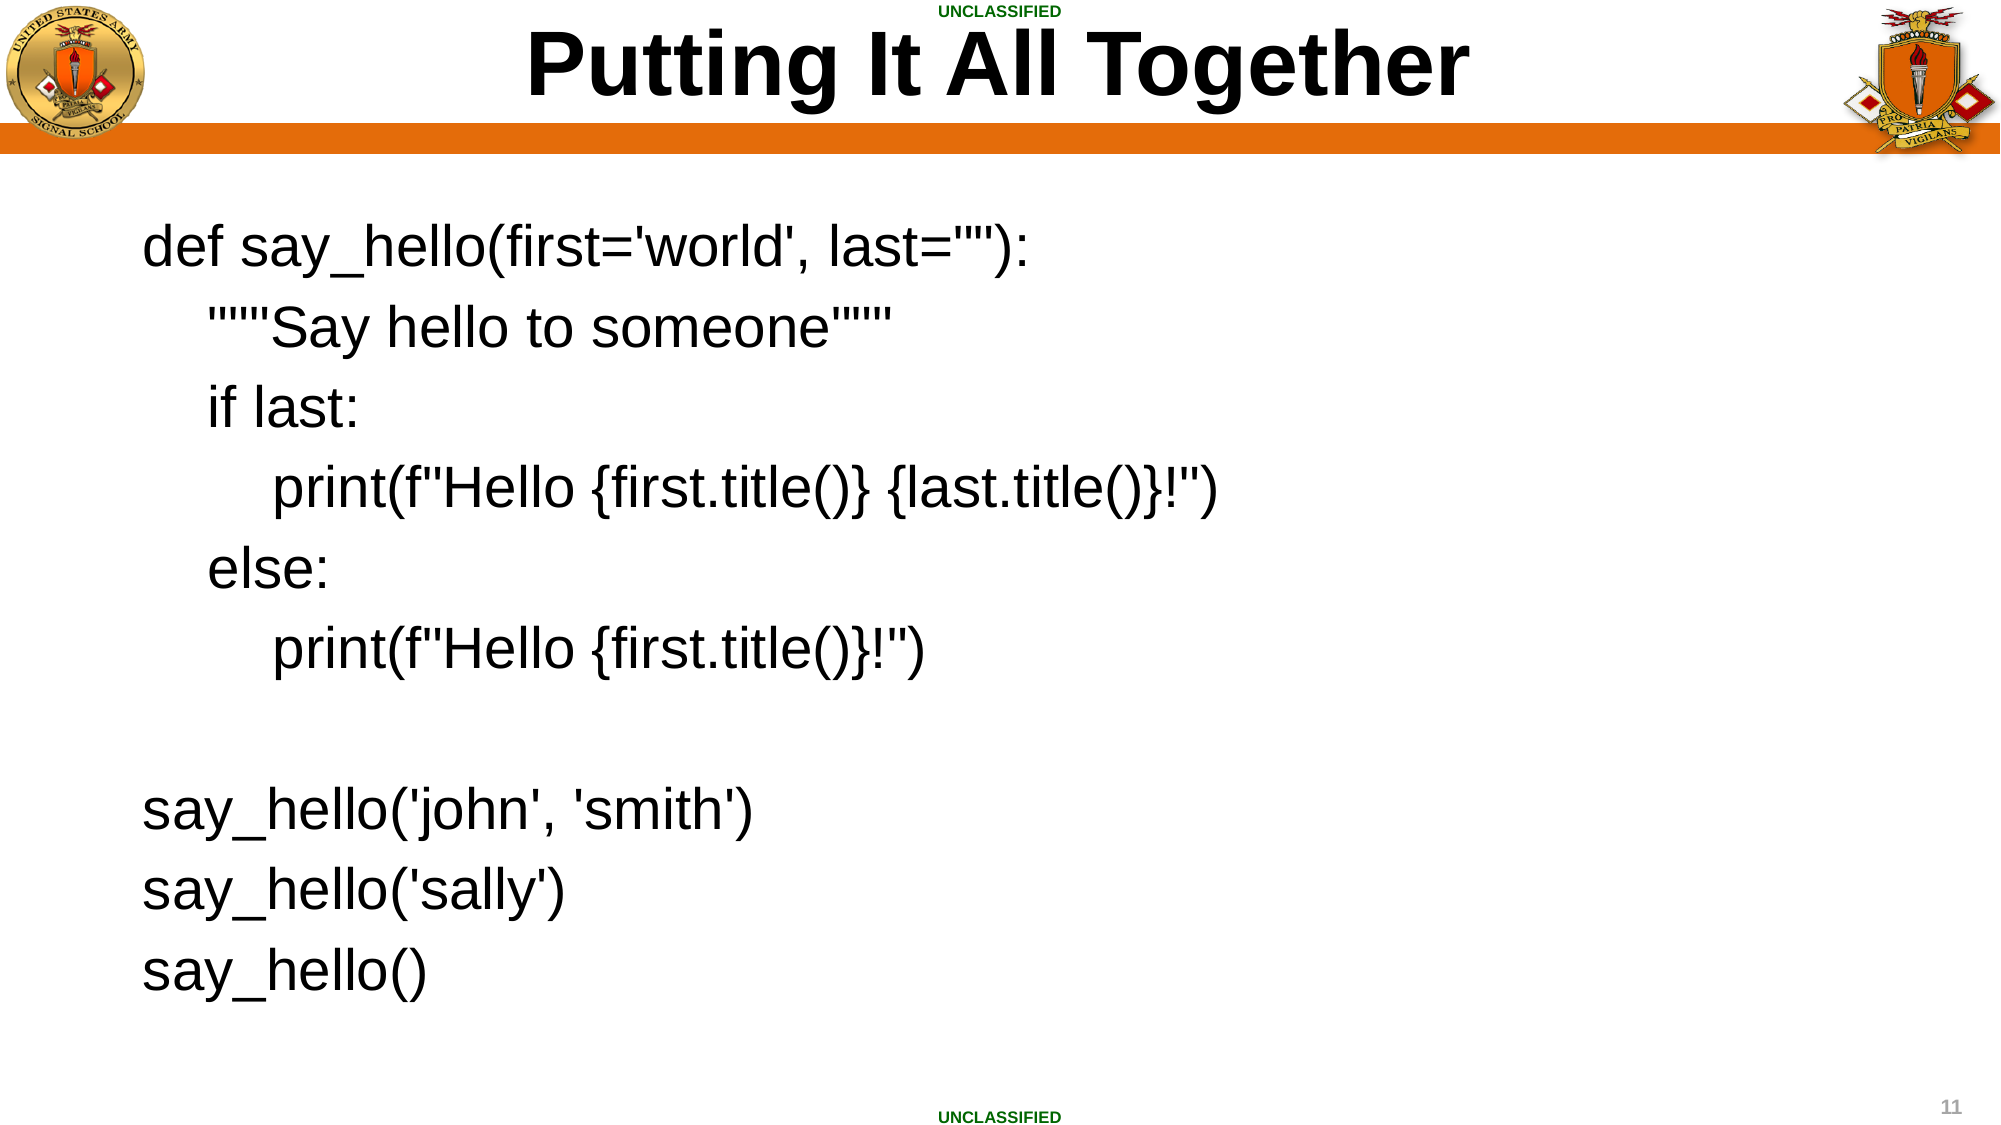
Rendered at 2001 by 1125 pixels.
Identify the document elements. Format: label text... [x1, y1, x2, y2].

picture [1805, 0, 2001, 169]
text_box def say_hello(first='world', last=""): """Say hello to someone""" if last: print(f"Hello {first.title()} {last.title()}!") else: print(f"Hello {first.title()}!") say_hello('john', 'smith') say_hello('sally') say_hello() [142, 194, 1900, 903]
text_box Putting It All Together [99, 0, 1900, 156]
picture [0, 0, 99, 144]
